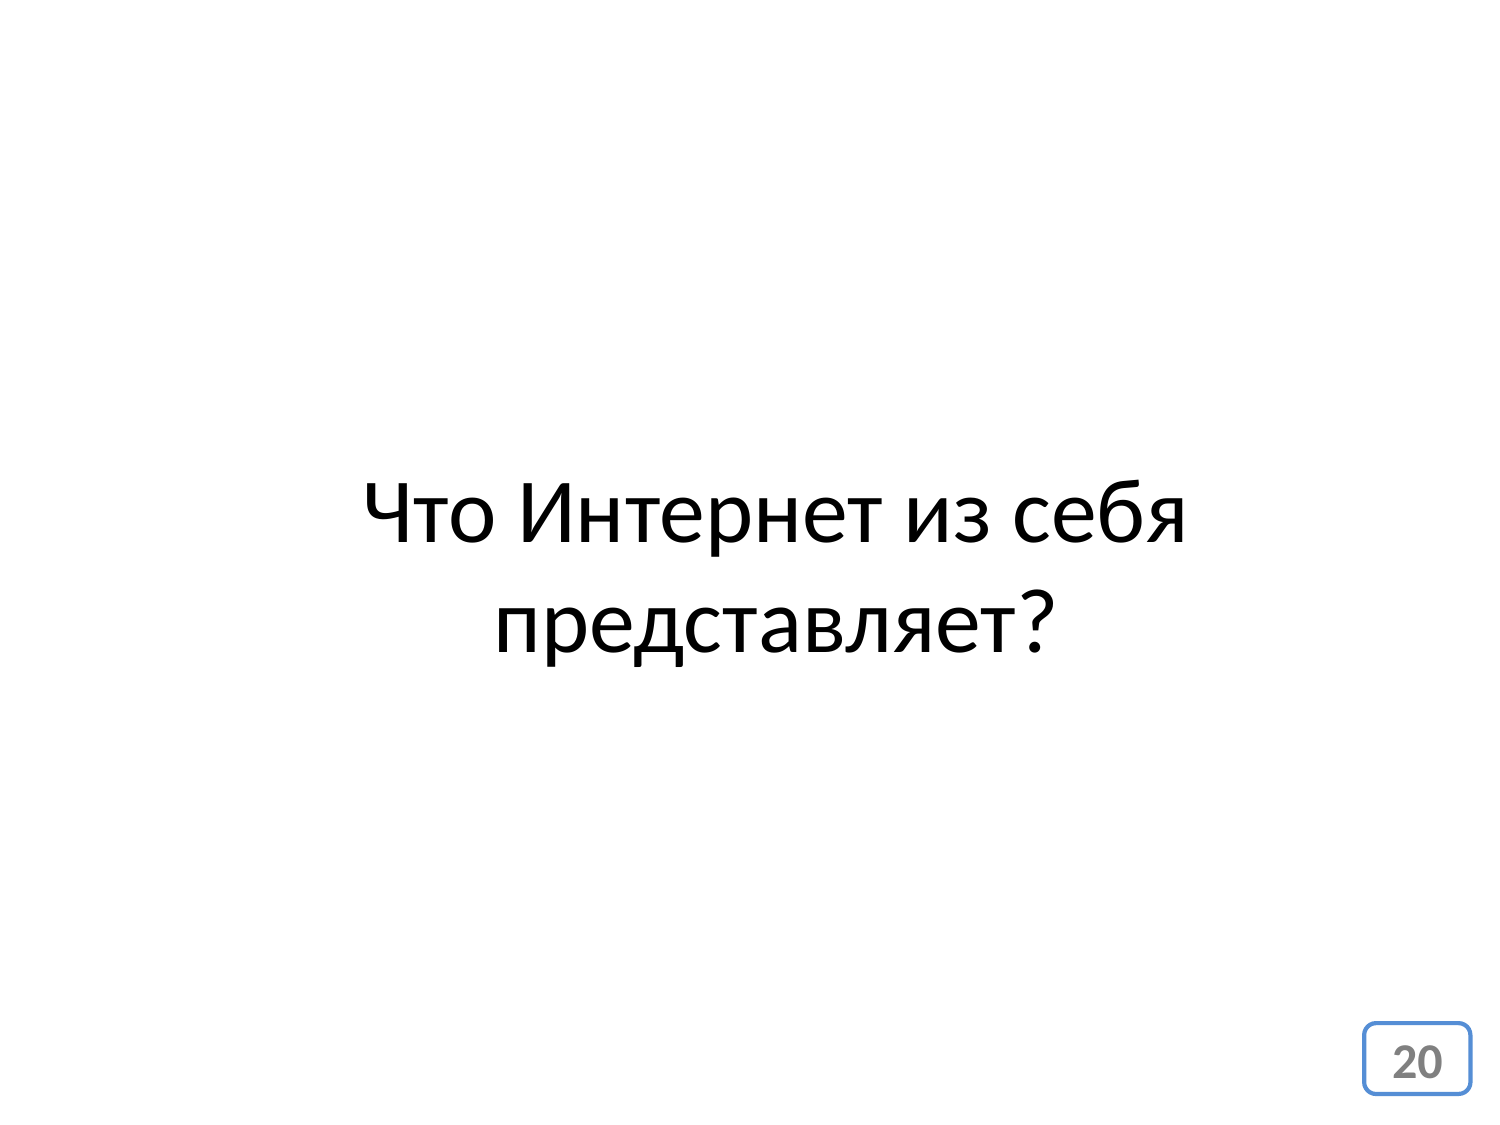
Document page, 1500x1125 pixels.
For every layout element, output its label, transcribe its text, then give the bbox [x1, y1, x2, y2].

slide_number 20 [1362, 1021, 1473, 1097]
text_box Что Интернет из себя представляет? [277, 456, 1276, 667]
